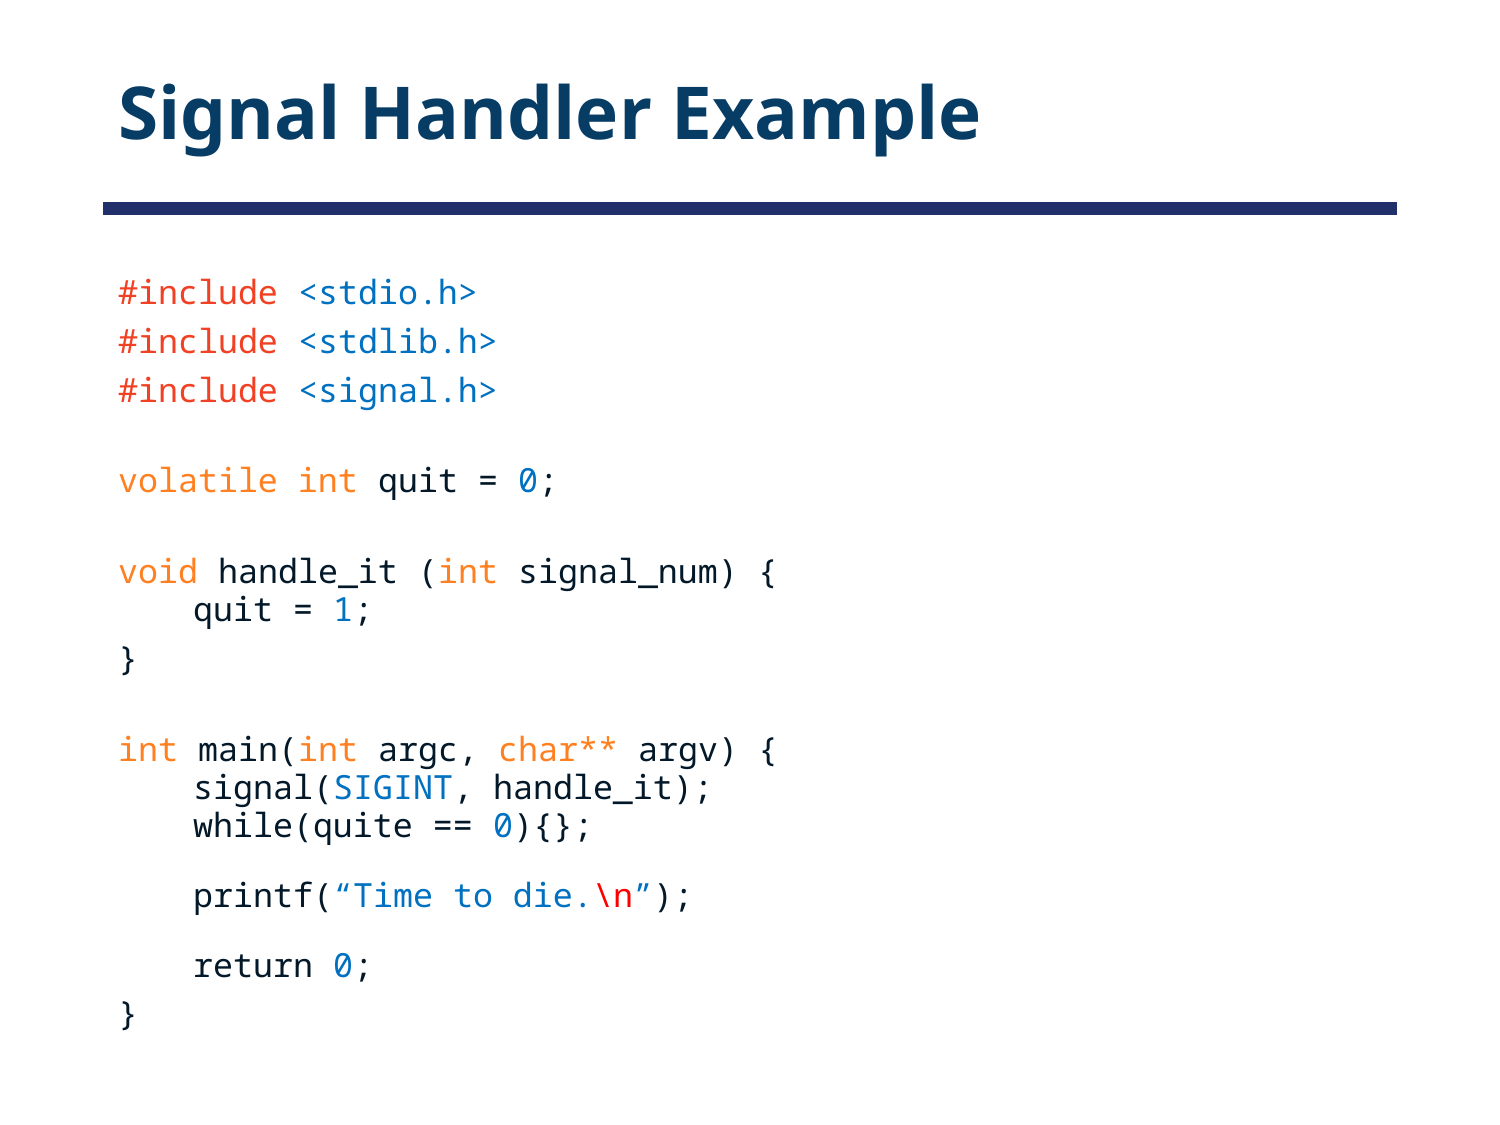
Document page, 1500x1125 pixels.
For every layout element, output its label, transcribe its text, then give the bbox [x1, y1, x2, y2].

title Signal Handler Example [103, 34, 1397, 197]
list #include <stdio.h> #include <stdlib.h> #include <signal.h> volatile int quit = 0; void handle_it (int signal_num) { quit = 1; } int main(int argc, char** argv) { signal(SIGINT, handle_it); while(quite == 0){}; printf(“Time to die.\n”); return 0; } [103, 275, 1397, 1091]
